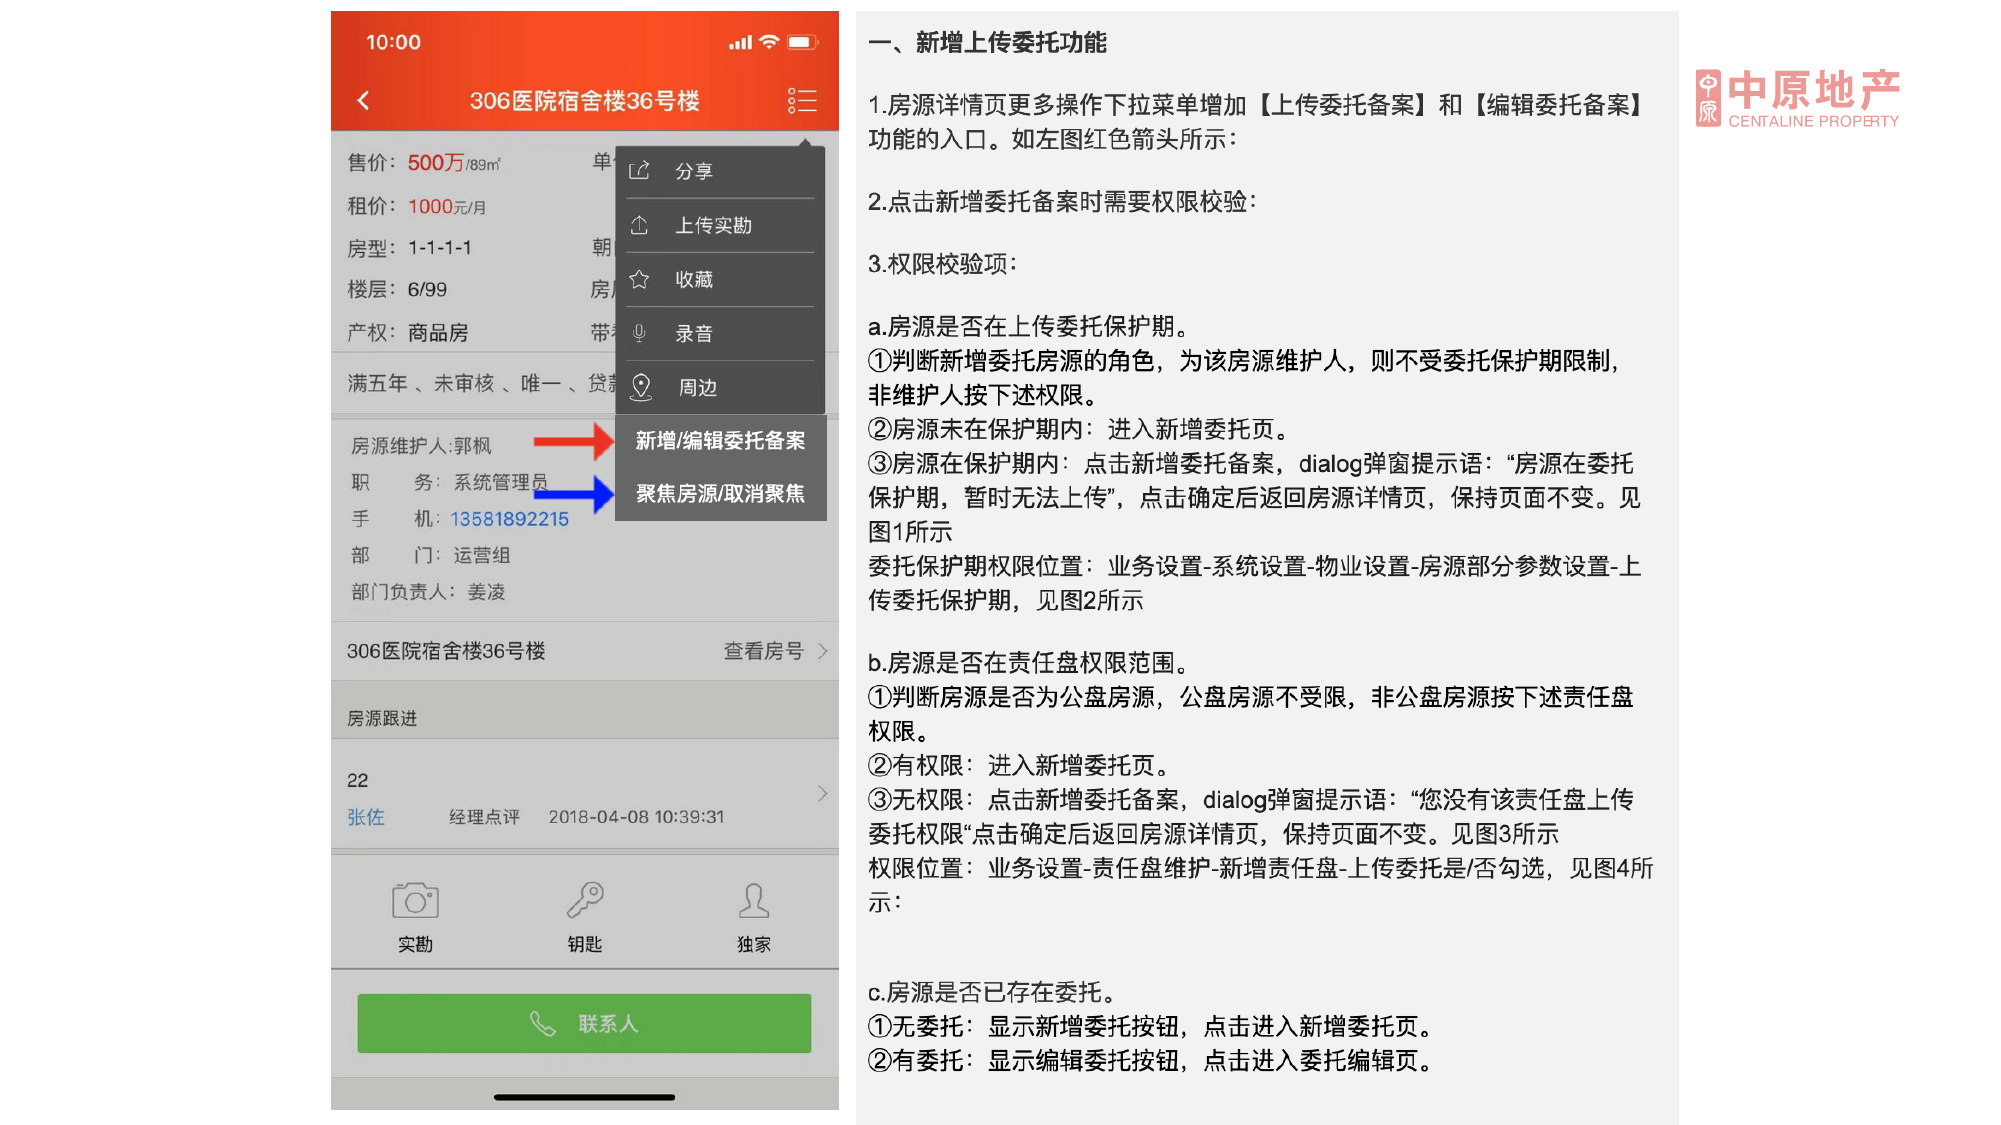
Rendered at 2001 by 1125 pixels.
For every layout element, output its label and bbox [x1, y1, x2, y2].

text_box [1695, 68, 1900, 128]
picture [320, 0, 1680, 1125]
